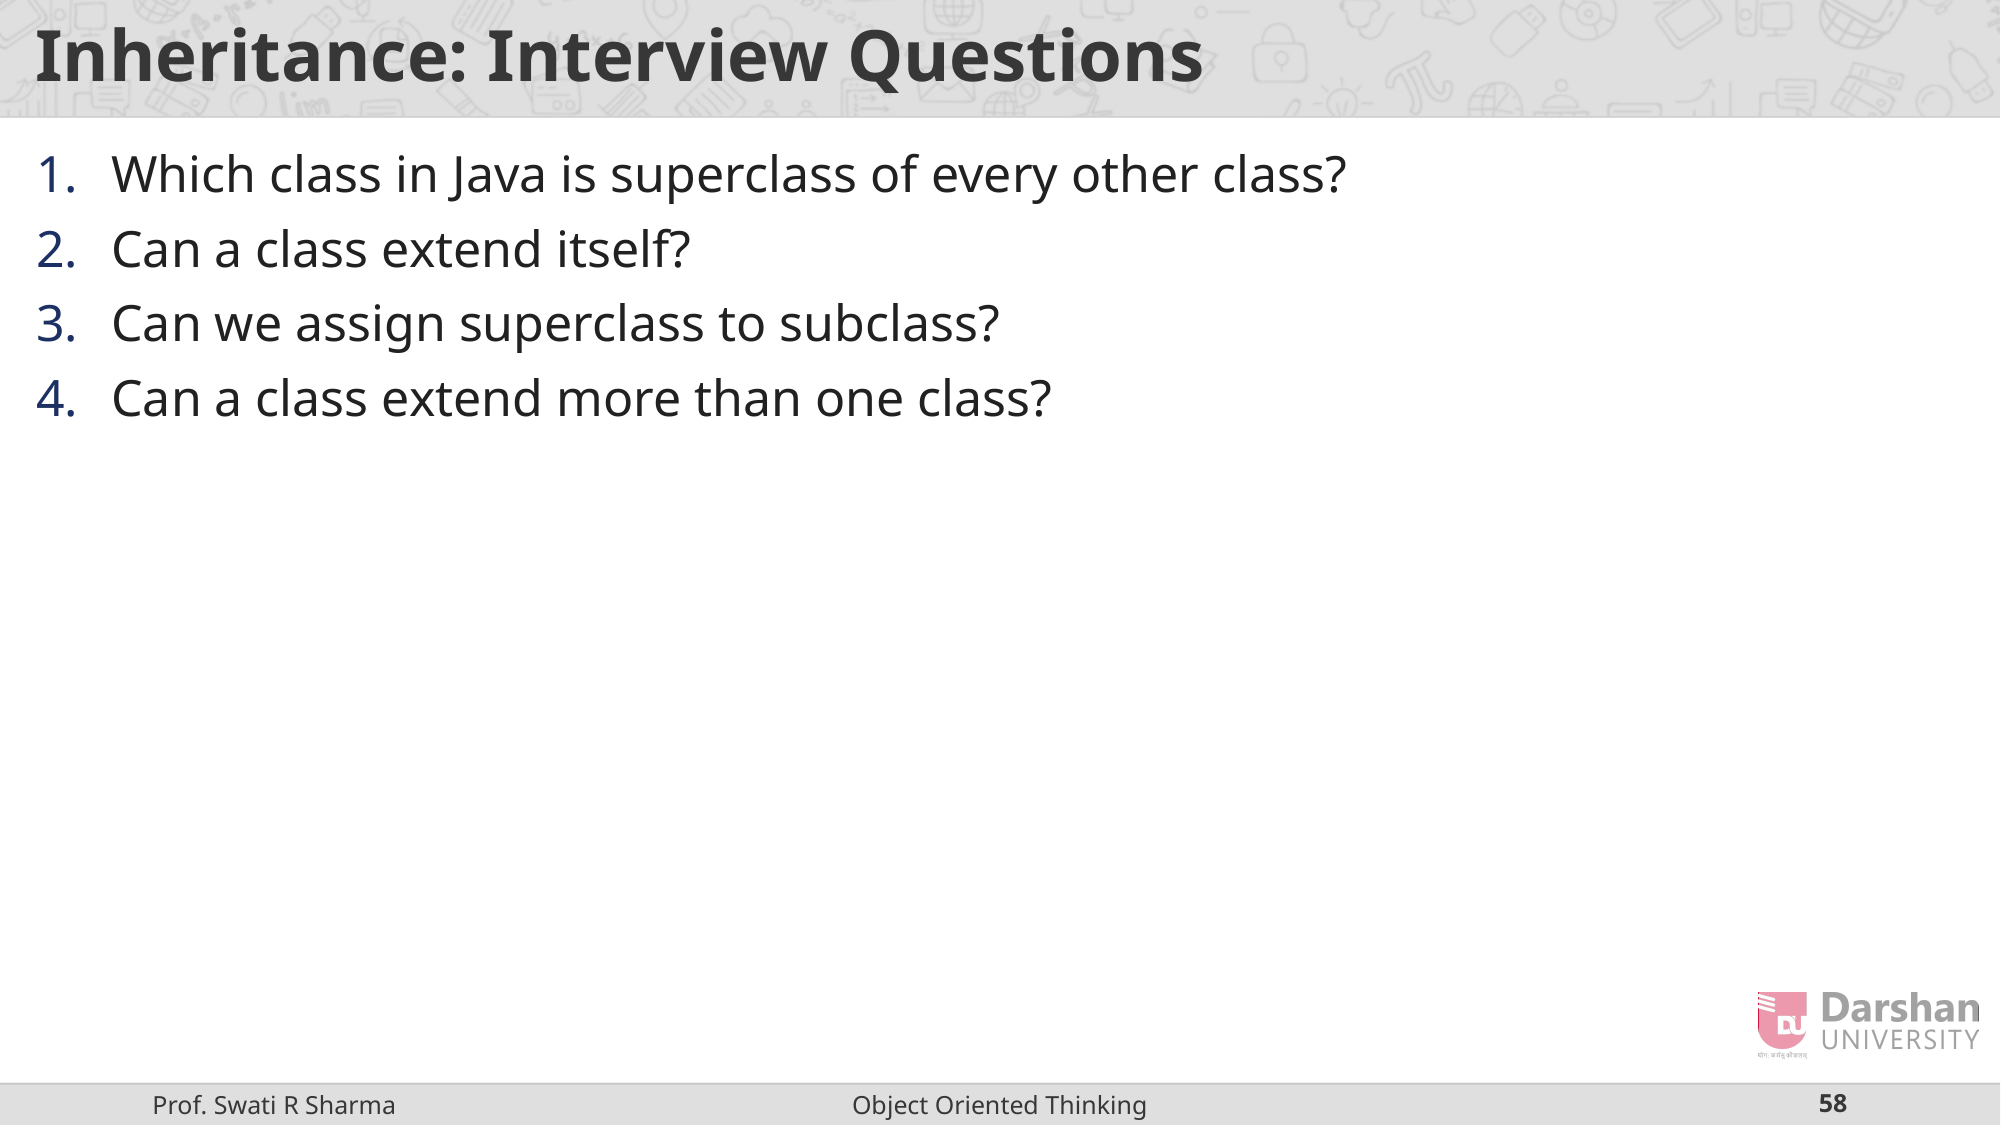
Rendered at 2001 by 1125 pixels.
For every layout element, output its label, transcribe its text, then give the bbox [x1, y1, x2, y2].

title Inheritance: Interview Questions [0, 0, 2000, 117]
list Which class in Java is superclass of every other class? Can a class extend itself? Can we assign superclass to subclass? Can a class extend more than one class? [21, 141, 1979, 1059]
